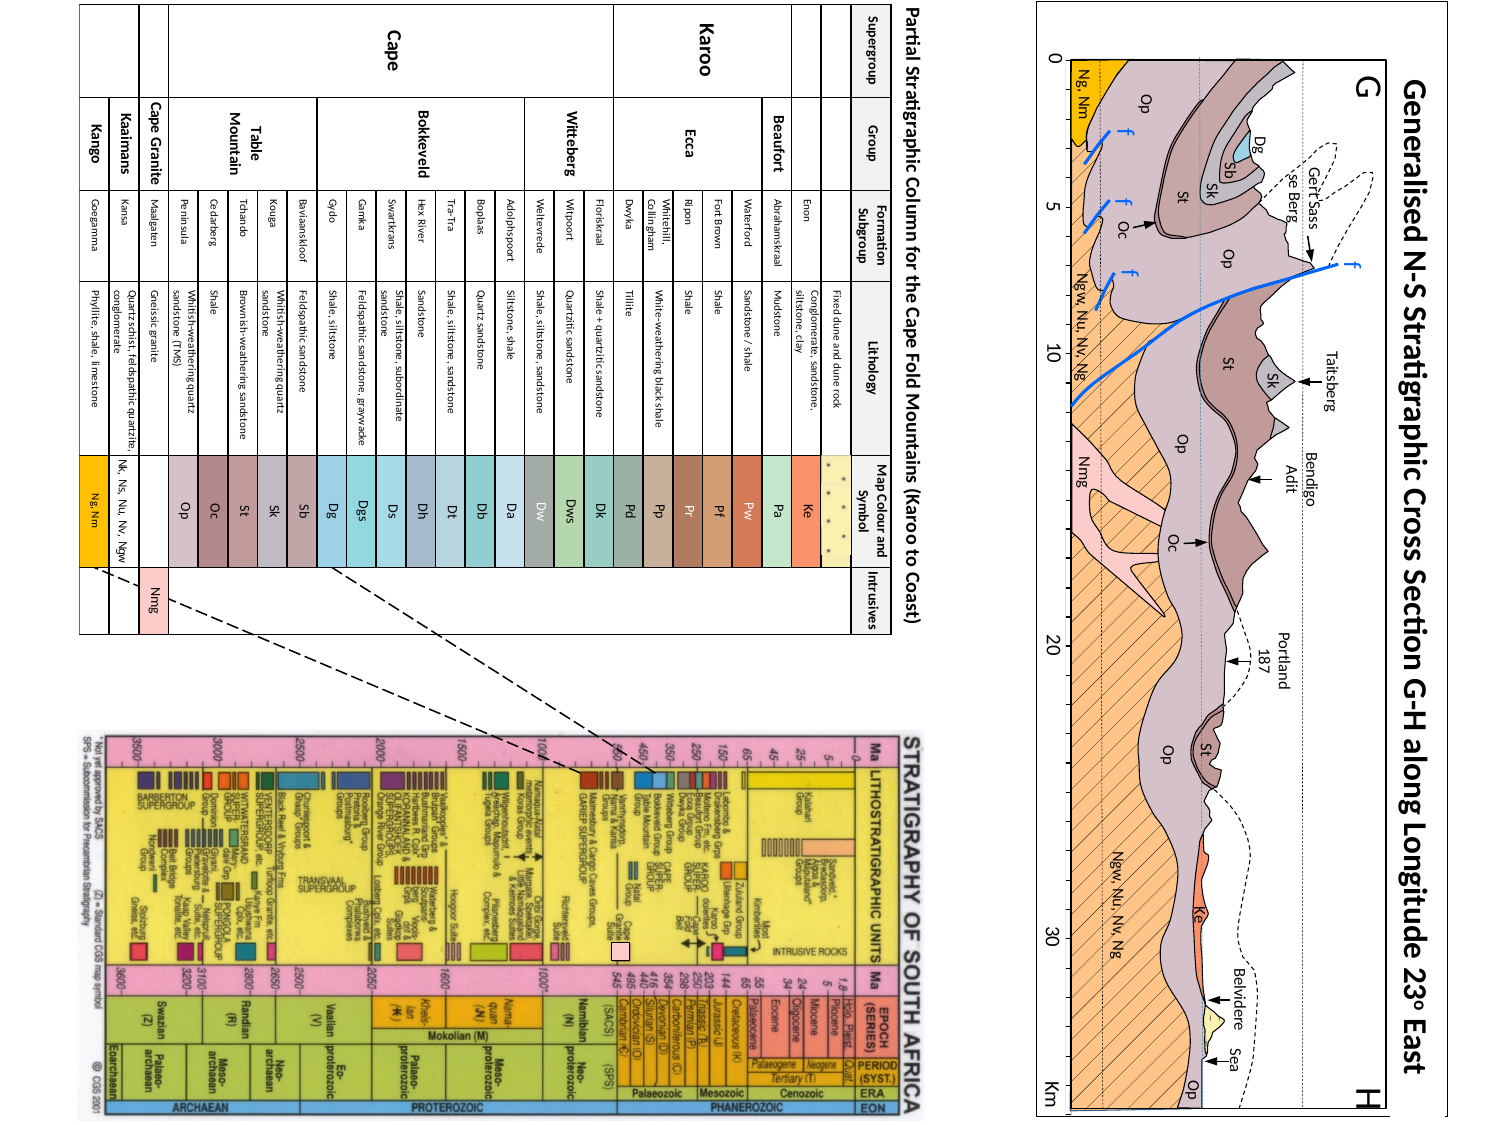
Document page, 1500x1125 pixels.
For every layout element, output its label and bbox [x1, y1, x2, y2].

text_box [76, 0, 1448, 1124]
